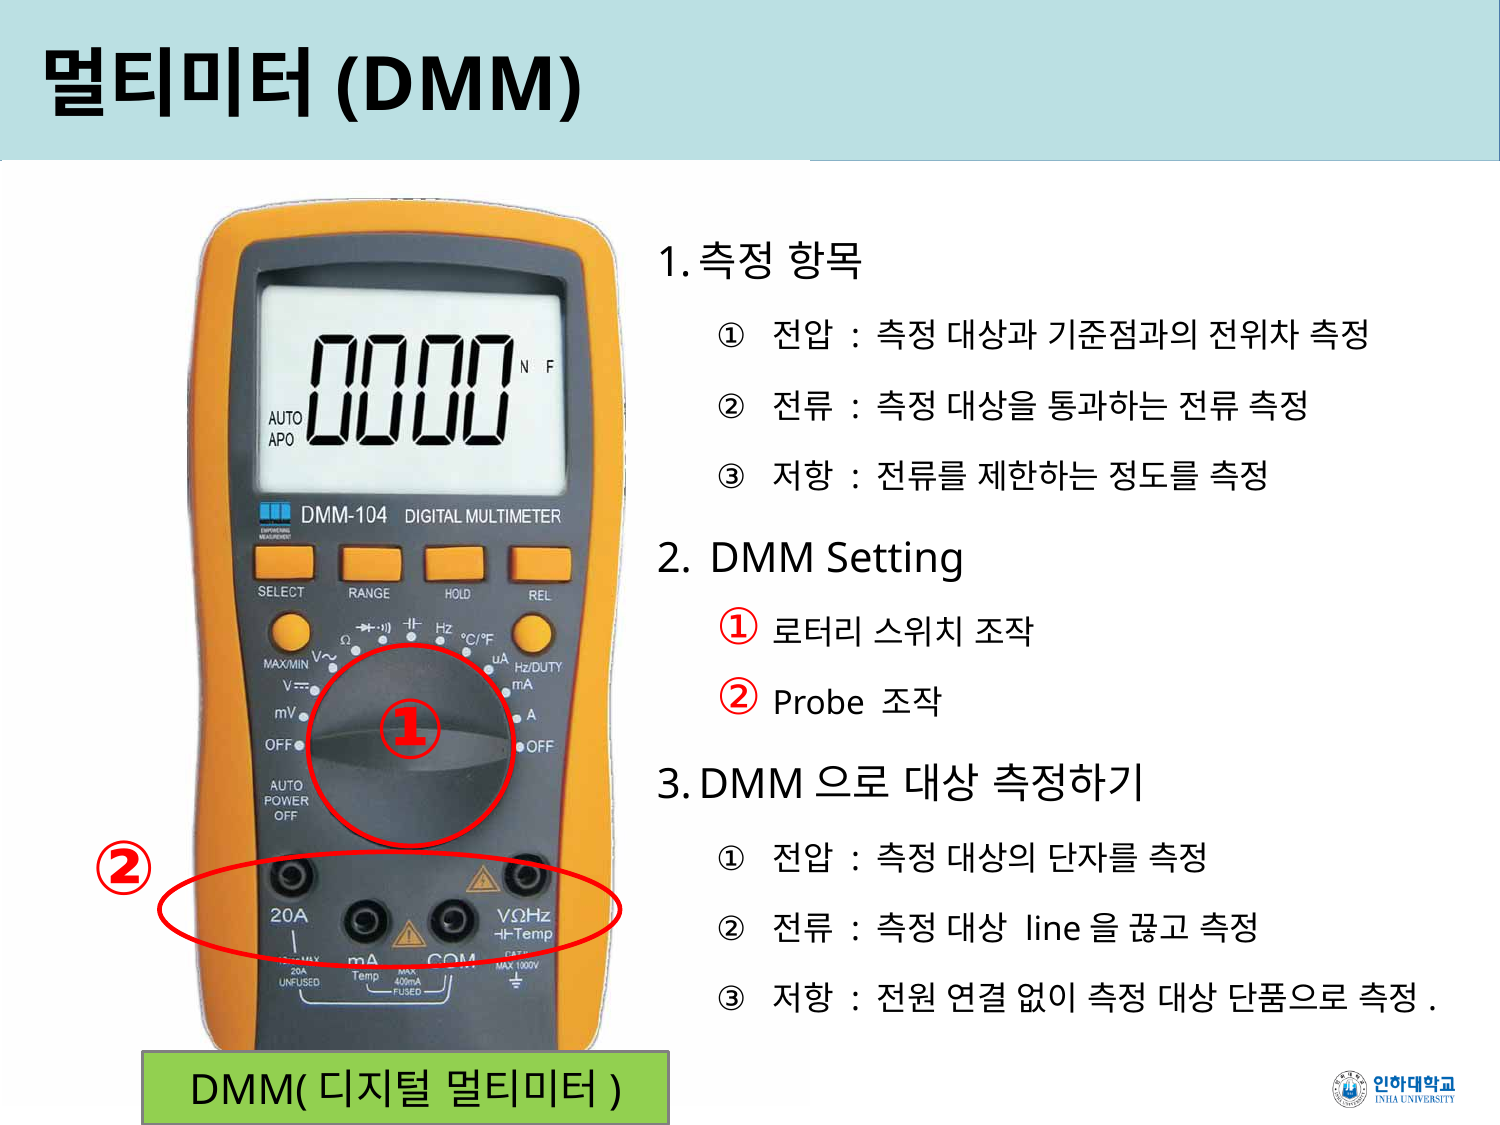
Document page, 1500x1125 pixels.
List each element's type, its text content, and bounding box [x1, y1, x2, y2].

list 측정 항목 전압 : 측정 대상과 기준점과의 전위차 측정 전류 : 측정 대상을 통과하는 전류 측정 저항 : 전류를 제한하는 정도를 측정 DMM Setting 로터리 스위치 조작 Probe 조작 DMM으로 대상 측정하기 전압 : 측정 대상의 단자를 측정 전류 : 측정 대상 line을 끊고 측정 저항 : 전원 연결 없이 측정 대상 단품으로 측정. [815, 201, 1500, 1052]
text_box DMM(디지털 멀티미터) [142, 1114, 669, 1125]
picture [1328, 1066, 1459, 1112]
text_box [0, 0, 1499, 161]
picture [1, 160, 810, 1106]
title 멀티미터(DMM) [25, 25, 1377, 136]
